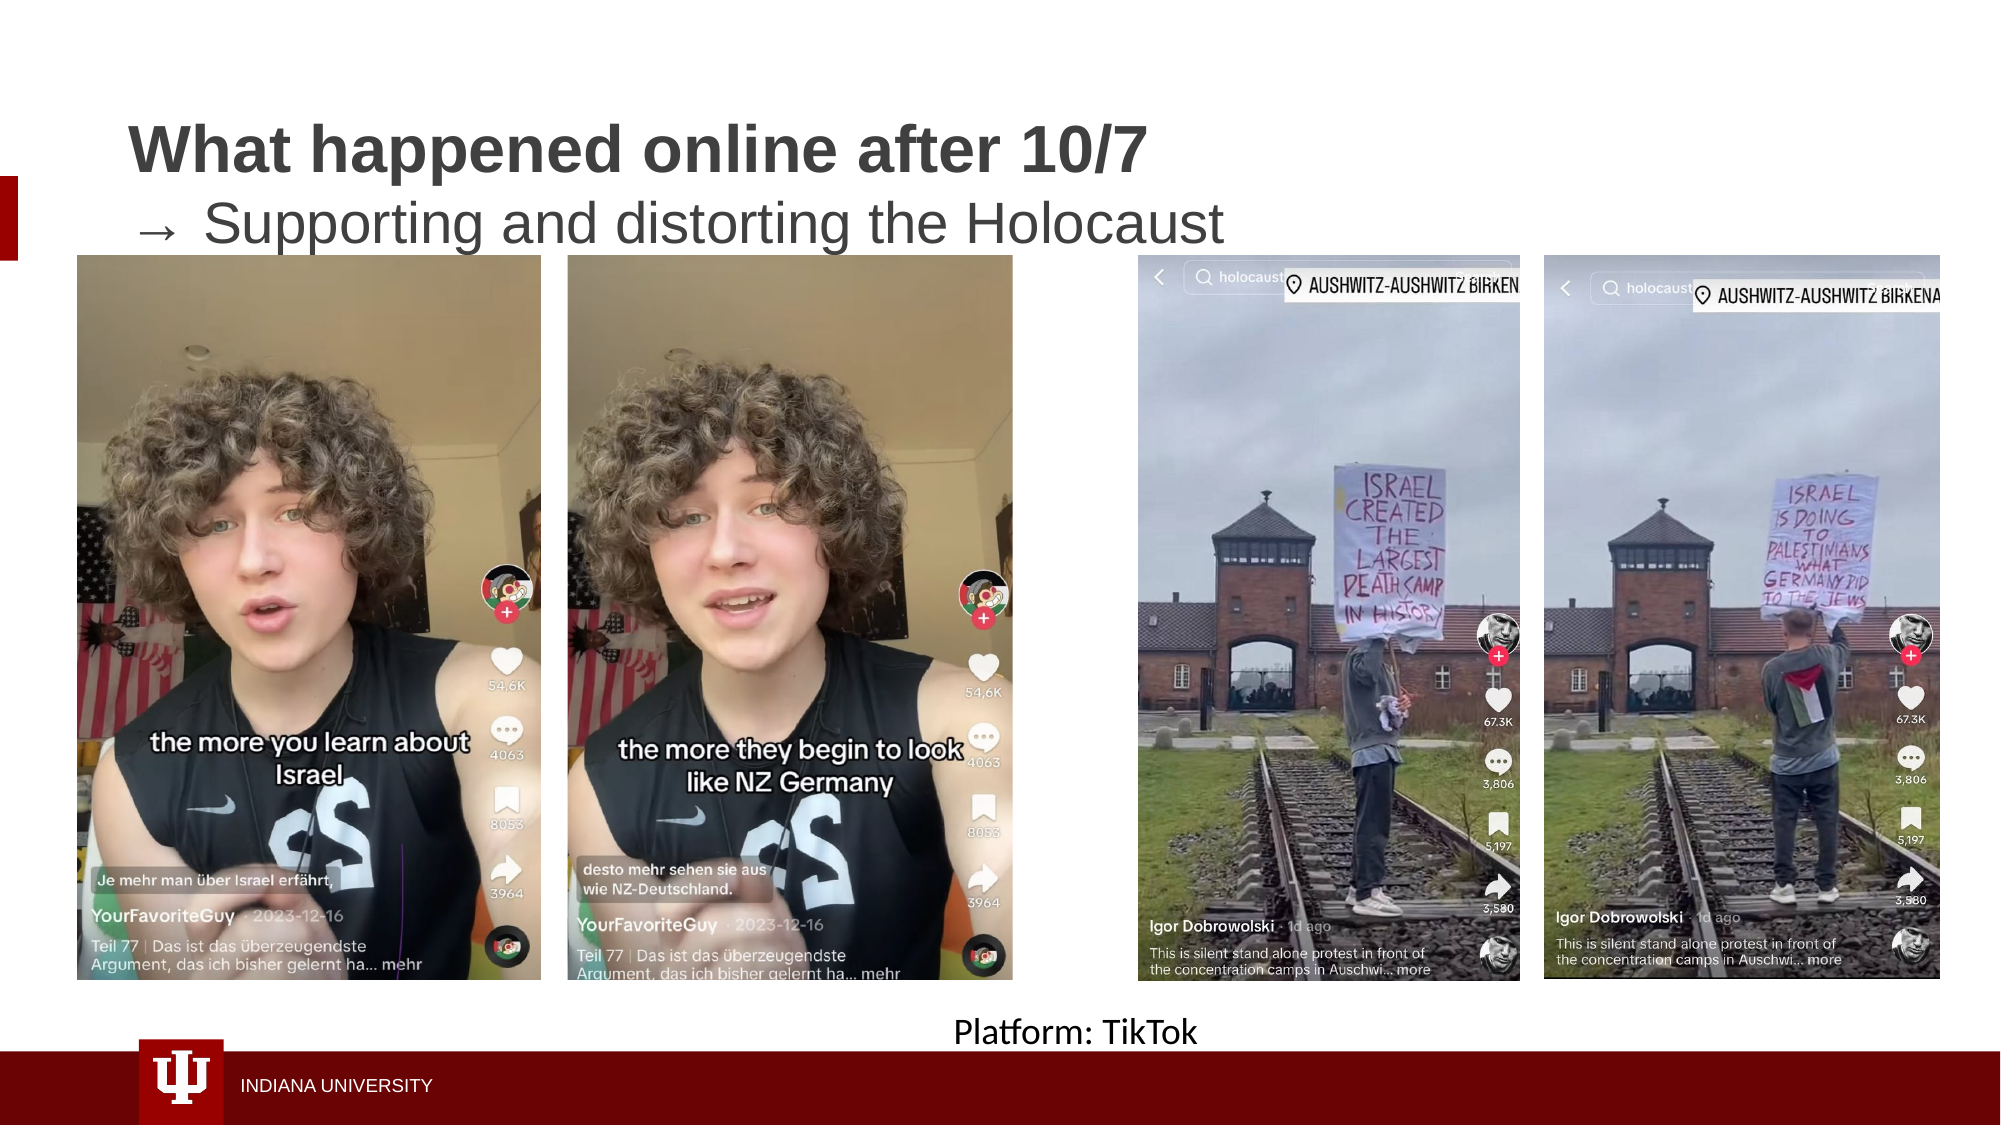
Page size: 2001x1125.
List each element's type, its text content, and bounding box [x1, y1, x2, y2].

title What happened online after 10/7 → Supporting and distorting the Holocaust [113, 92, 1867, 269]
picture [1540, 255, 1944, 979]
picture [567, 255, 1013, 980]
picture [1135, 255, 1520, 981]
text_box Platform: TikTok [938, 999, 1416, 1060]
picture [75, 255, 545, 980]
picture [153, 1050, 210, 1104]
